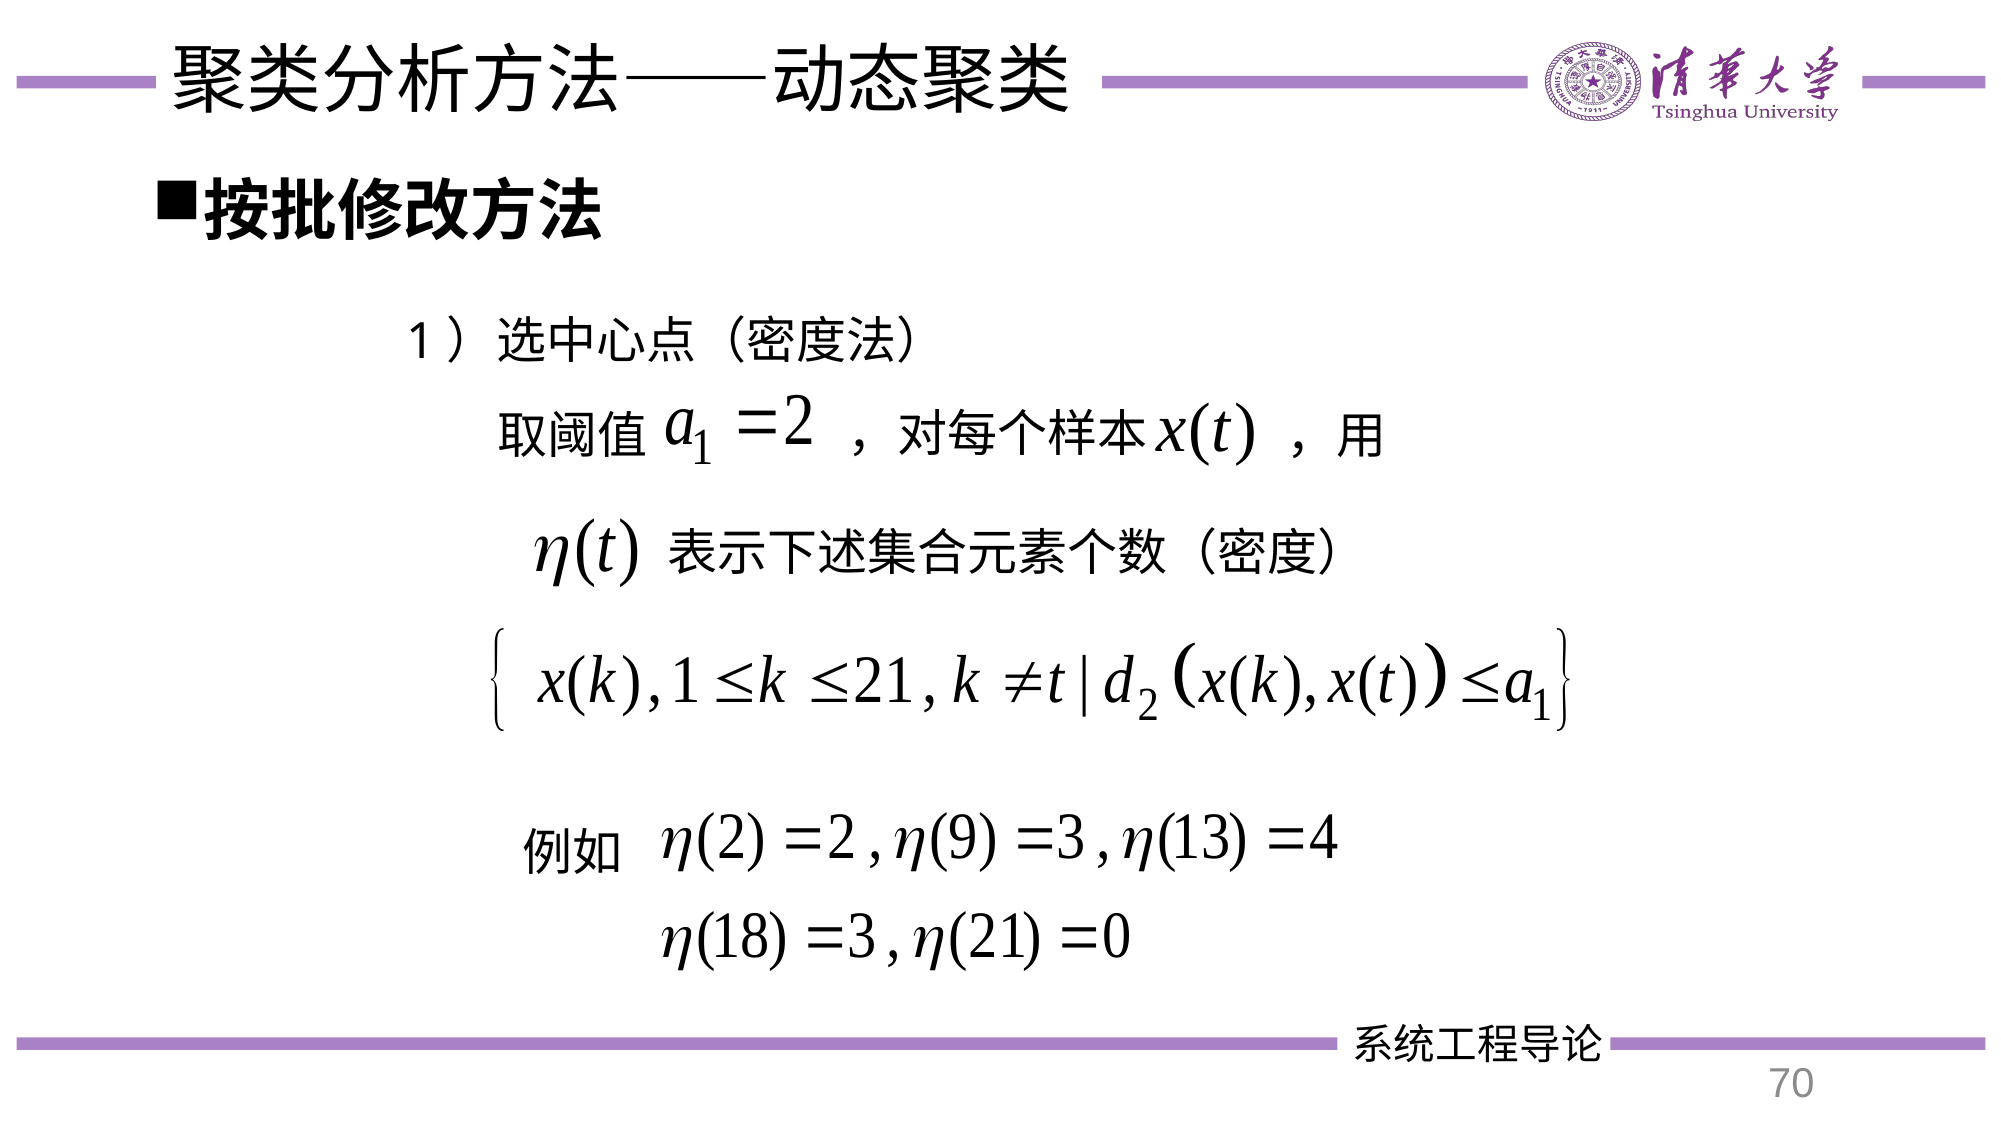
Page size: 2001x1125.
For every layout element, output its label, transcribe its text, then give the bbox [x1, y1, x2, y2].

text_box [524, 495, 1500, 610]
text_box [652, 796, 1348, 989]
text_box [481, 370, 1403, 487]
picture [1652, 46, 1838, 121]
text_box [481, 621, 1594, 751]
text_box 1）选中心点（密度法） [391, 300, 962, 376]
slide_number 70 [1610, 1051, 1830, 1112]
text_box 例如 [507, 813, 637, 888]
list 按批修改方法 [137, 169, 1863, 1010]
title 聚类分析方法——动态聚类 [155, 0, 1103, 191]
picture [1545, 42, 1641, 121]
